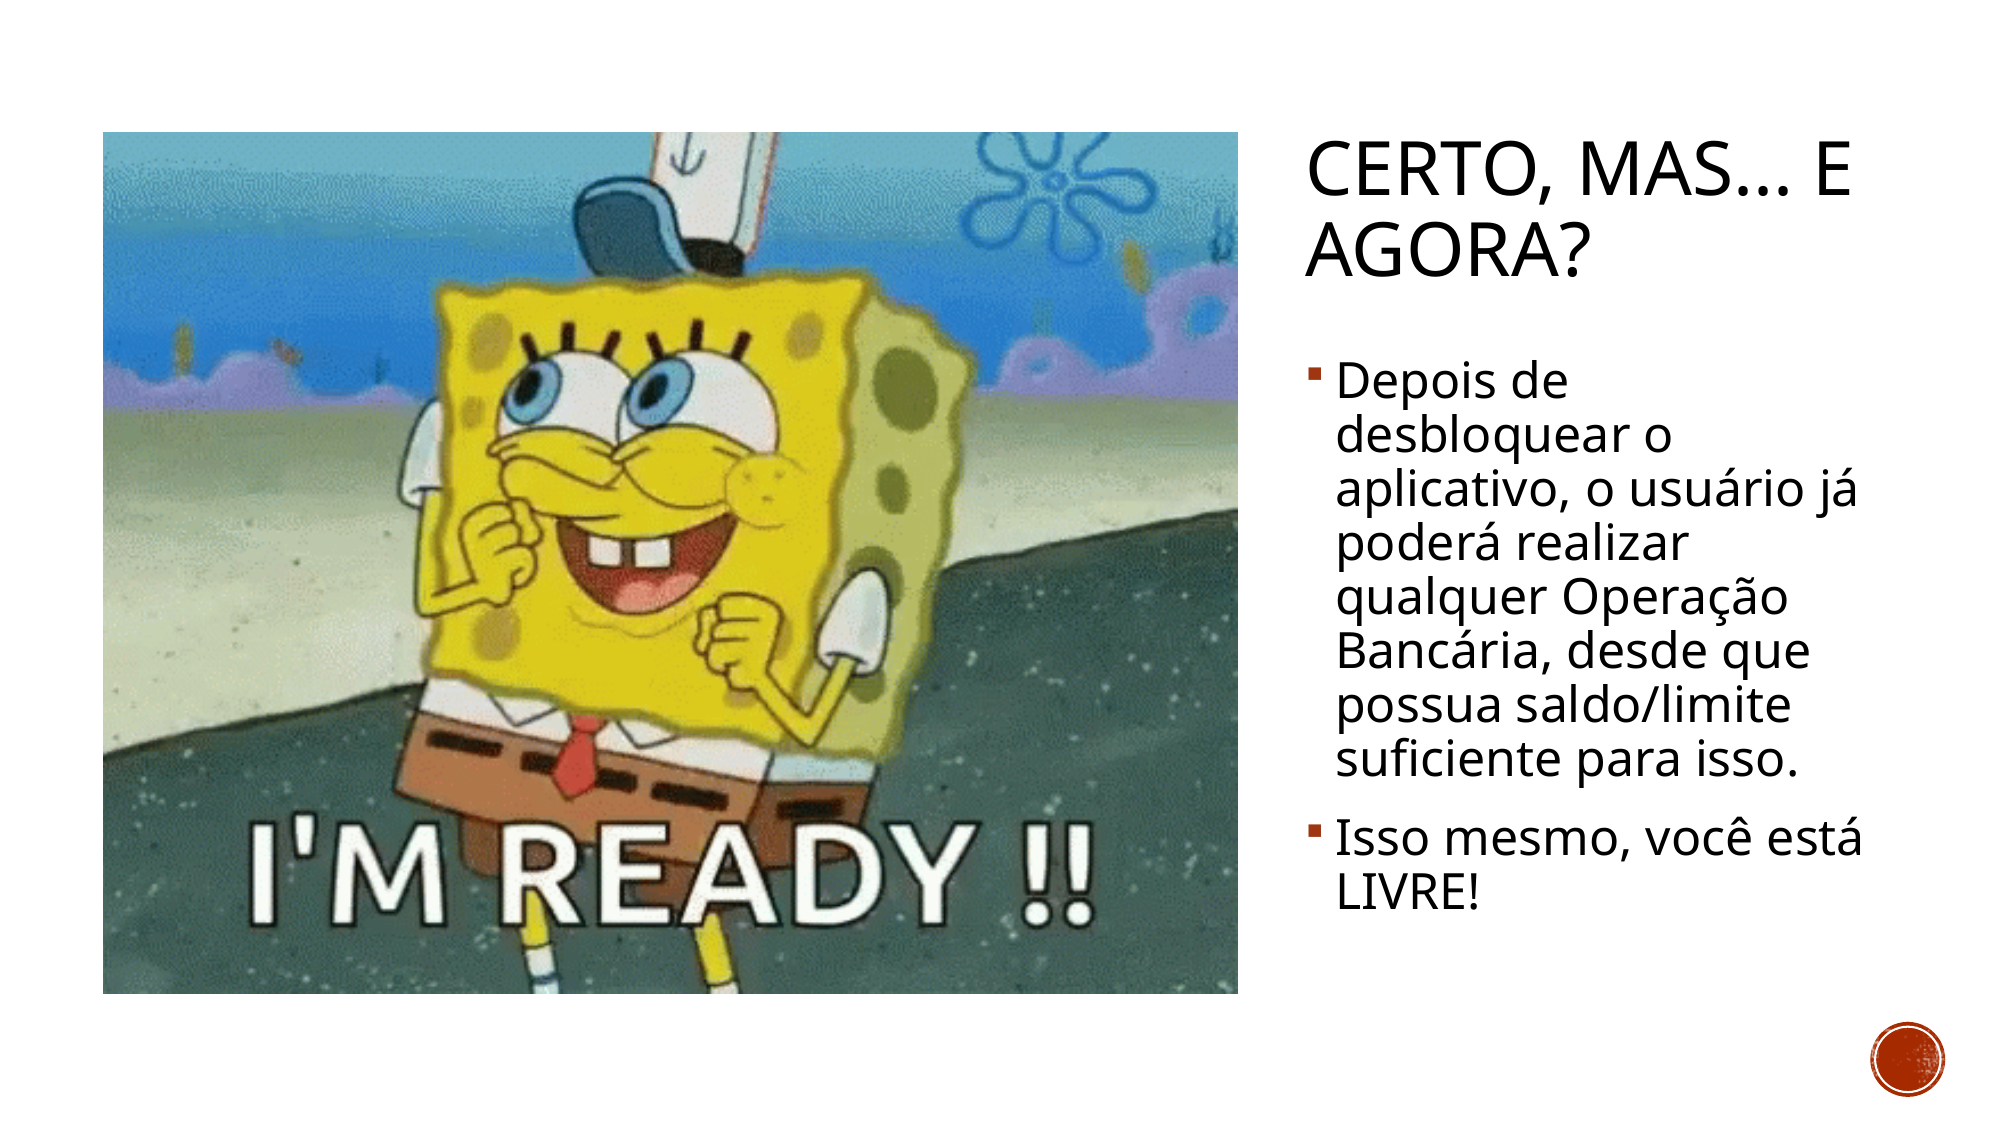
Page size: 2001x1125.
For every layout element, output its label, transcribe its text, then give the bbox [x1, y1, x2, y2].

picture [103, 132, 1238, 994]
list Depois de desbloquear o aplicativo, o usuário já poderá realizar qualquer Operação Bancária, desde que possua saldo/limite suficiente para isso. Isso mesmo, você está LIVRE! [1290, 348, 1894, 1020]
text_box CERTO, MAS... E AGORA? [1290, 79, 1894, 344]
